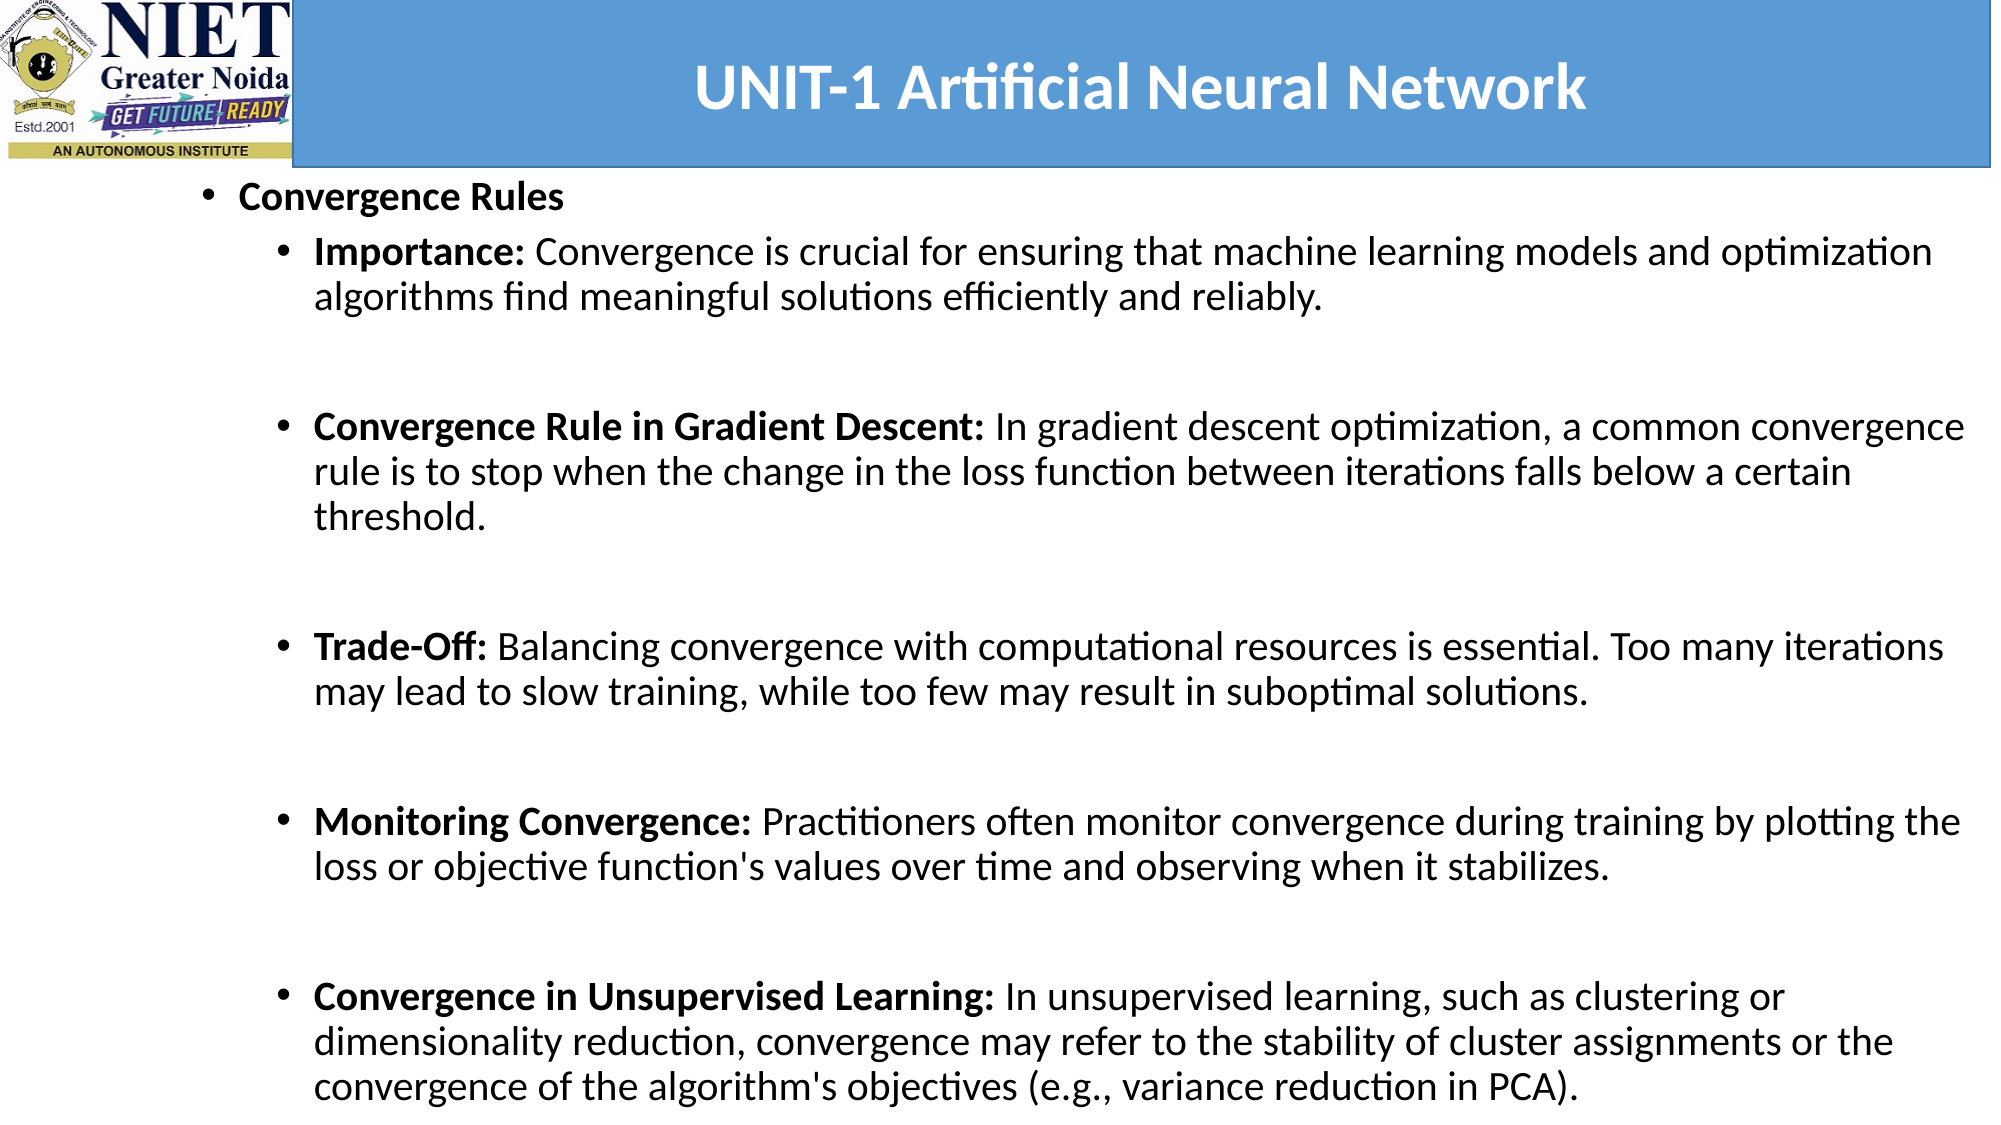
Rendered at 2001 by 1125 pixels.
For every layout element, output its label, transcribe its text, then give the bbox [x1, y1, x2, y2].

text_box UNIT-1 Artificial Neural Network [292, 0, 1991, 168]
list Convergence Rules Importance: Convergence is crucial for ensuring that machine learning models and optimization algorithms find meaningful solutions efficiently and reliably. Convergence Rule in Gradient Descent: In gradient descent optimization, a common convergence rule is to stop when the change in the loss function between iterations falls below a certain threshold. Trade-Off: Balancing convergence with computational resources is essential. Too many iterations may lead to slow training, while too few may result in suboptimal solutions. Monitoring Convergence: Practitioners often monitor convergence during training by plotting the loss or objective function's values over time and observing when it stabilizes. Convergence in Unsupervised Learning: In unsupervised learning, such as clustering or dimensionality reduction, convergence may refer to the stability of cluster assignments or the convergence of the algorithm's objectives (e.g., variance reduction in PCA). [186, 167, 1991, 1043]
picture [0, 0, 293, 163]
